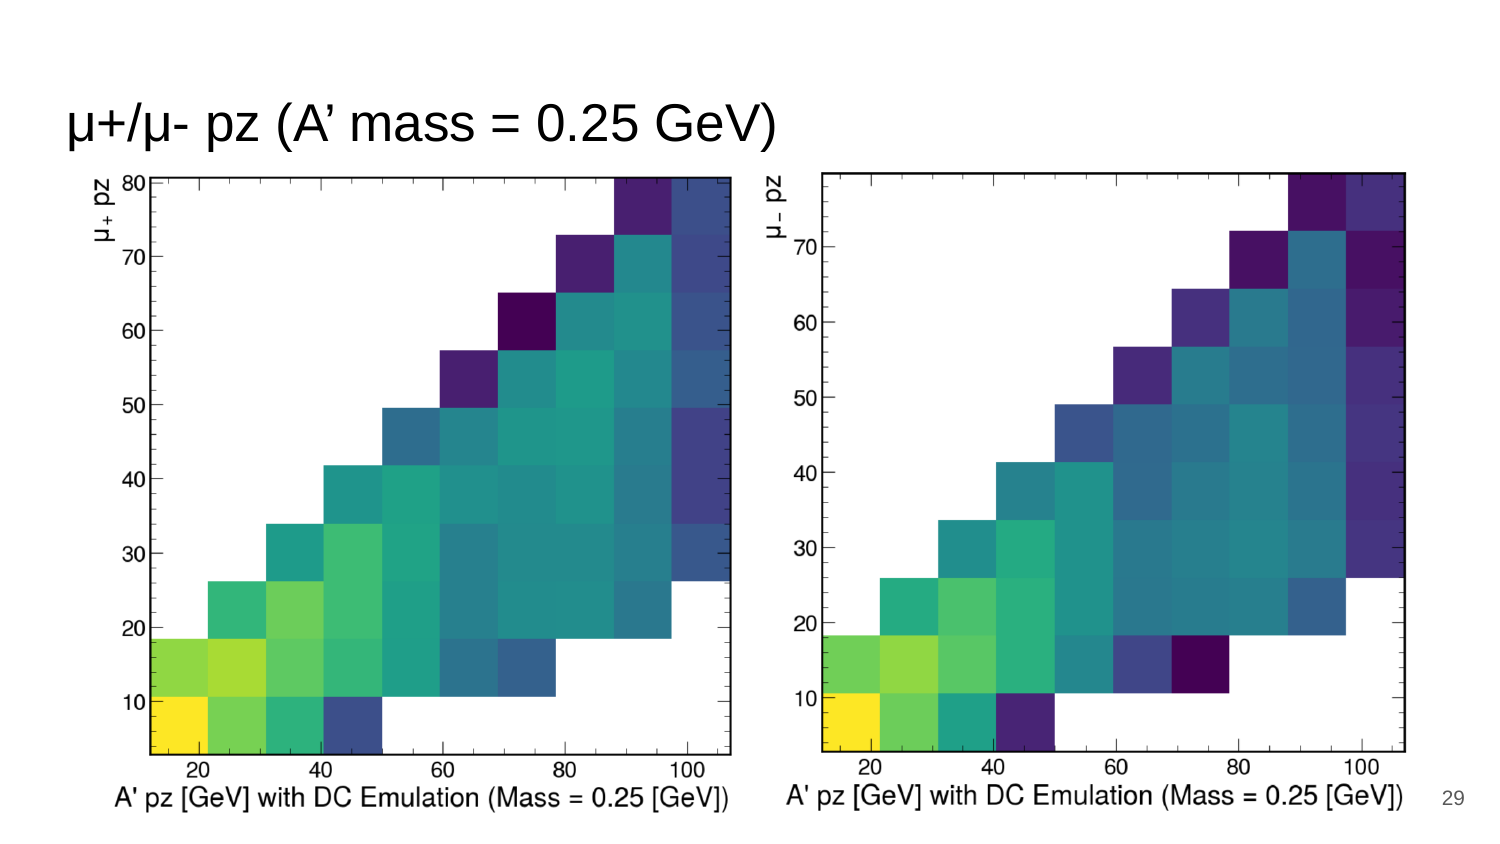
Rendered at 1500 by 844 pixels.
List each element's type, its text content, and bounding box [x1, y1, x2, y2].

picture [749, 166, 1413, 824]
title μ+/μ- pz (A’ mass = 0.25 GeV) [51, 72, 1444, 167]
slide_number ‹#› [1414, 764, 1480, 830]
picture [80, 166, 744, 830]
